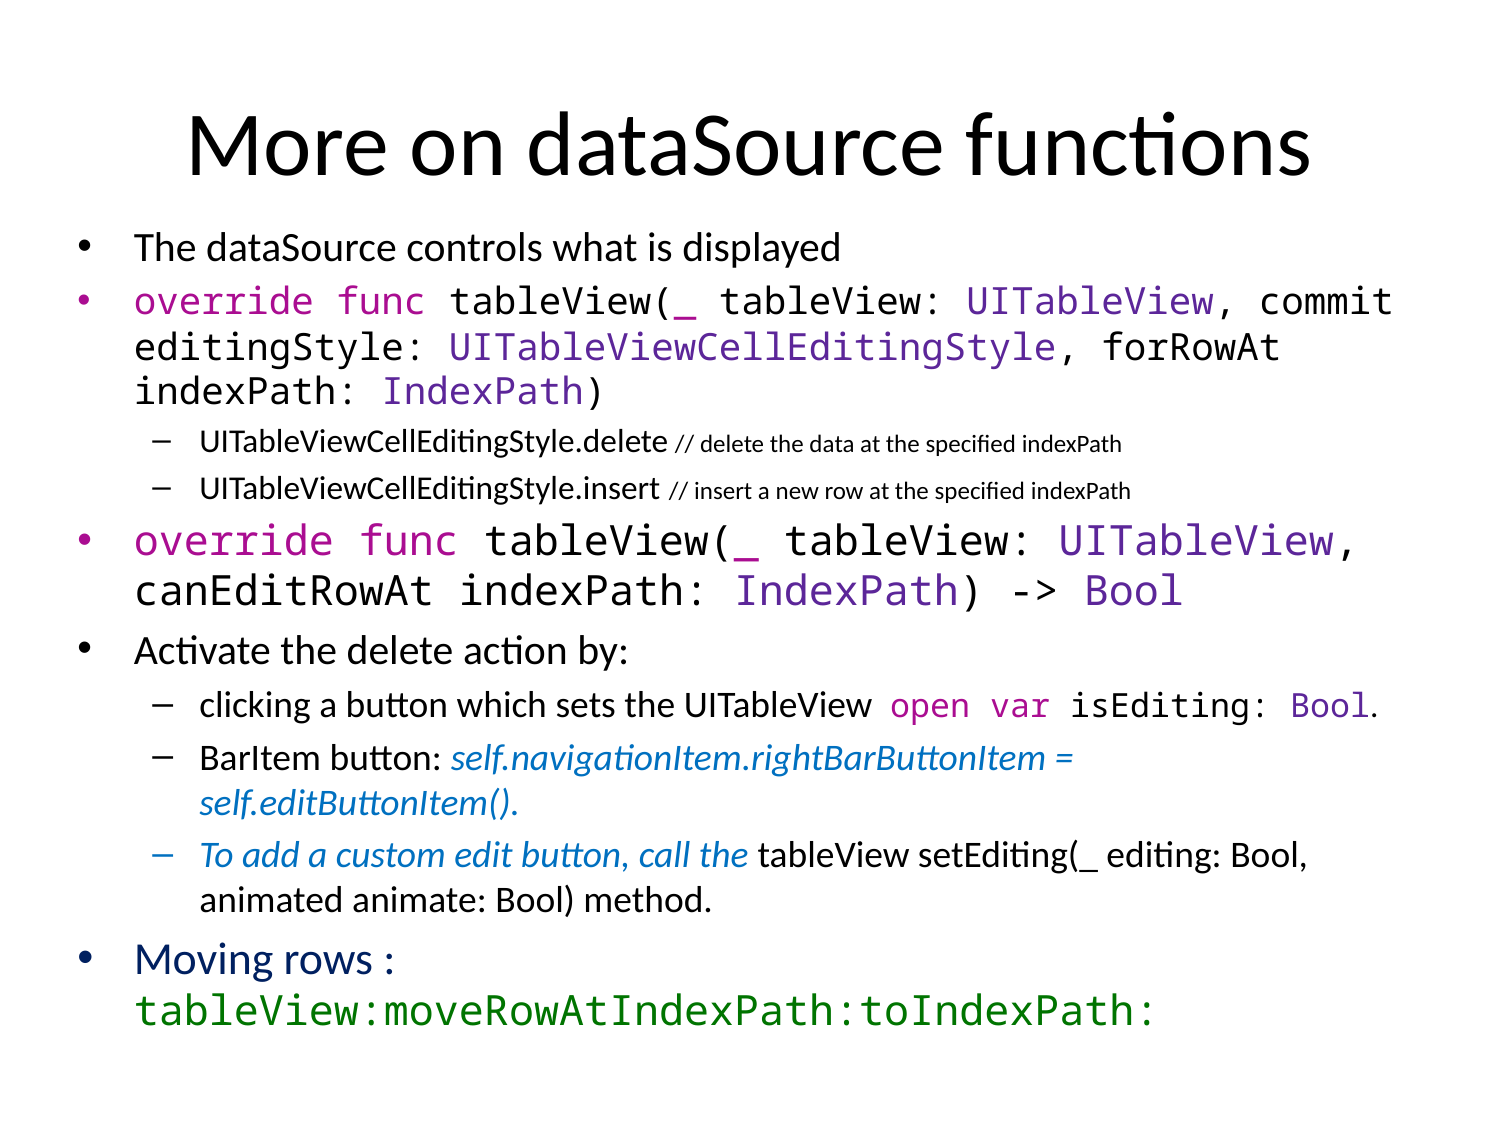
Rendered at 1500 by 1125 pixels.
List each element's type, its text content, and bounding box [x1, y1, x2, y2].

title More on dataSource functions [75, 45, 1425, 233]
list The dataSource controls what is displayed override func tableView(_ tableView: UITableView, commit editingStyle: UITableViewCellEditingStyle, forRowAt indexPath: IndexPath) UITableViewCellEditingStyle.delete // delete the data at the specified indexPath UITableViewCellEditingStyle.insert // insert a new row at the specified indexPath override func tableView(_ tableView: UITableView, canEditRowAt indexPath: IndexPath) -> Bool Activate the delete action by: clicking a button which sets the UITableView open var isEditing: Bool. BarItem button: self.navigationItem.rightBarButtonItem = self.editButtonItem(). To add a custom edit button, call the tableView setEditing(_ editing: Bool, animated animate: Bool) method. Moving rows : tableView:moveRowAtIndexPath:toIndexPath: [62, 212, 1413, 1088]
